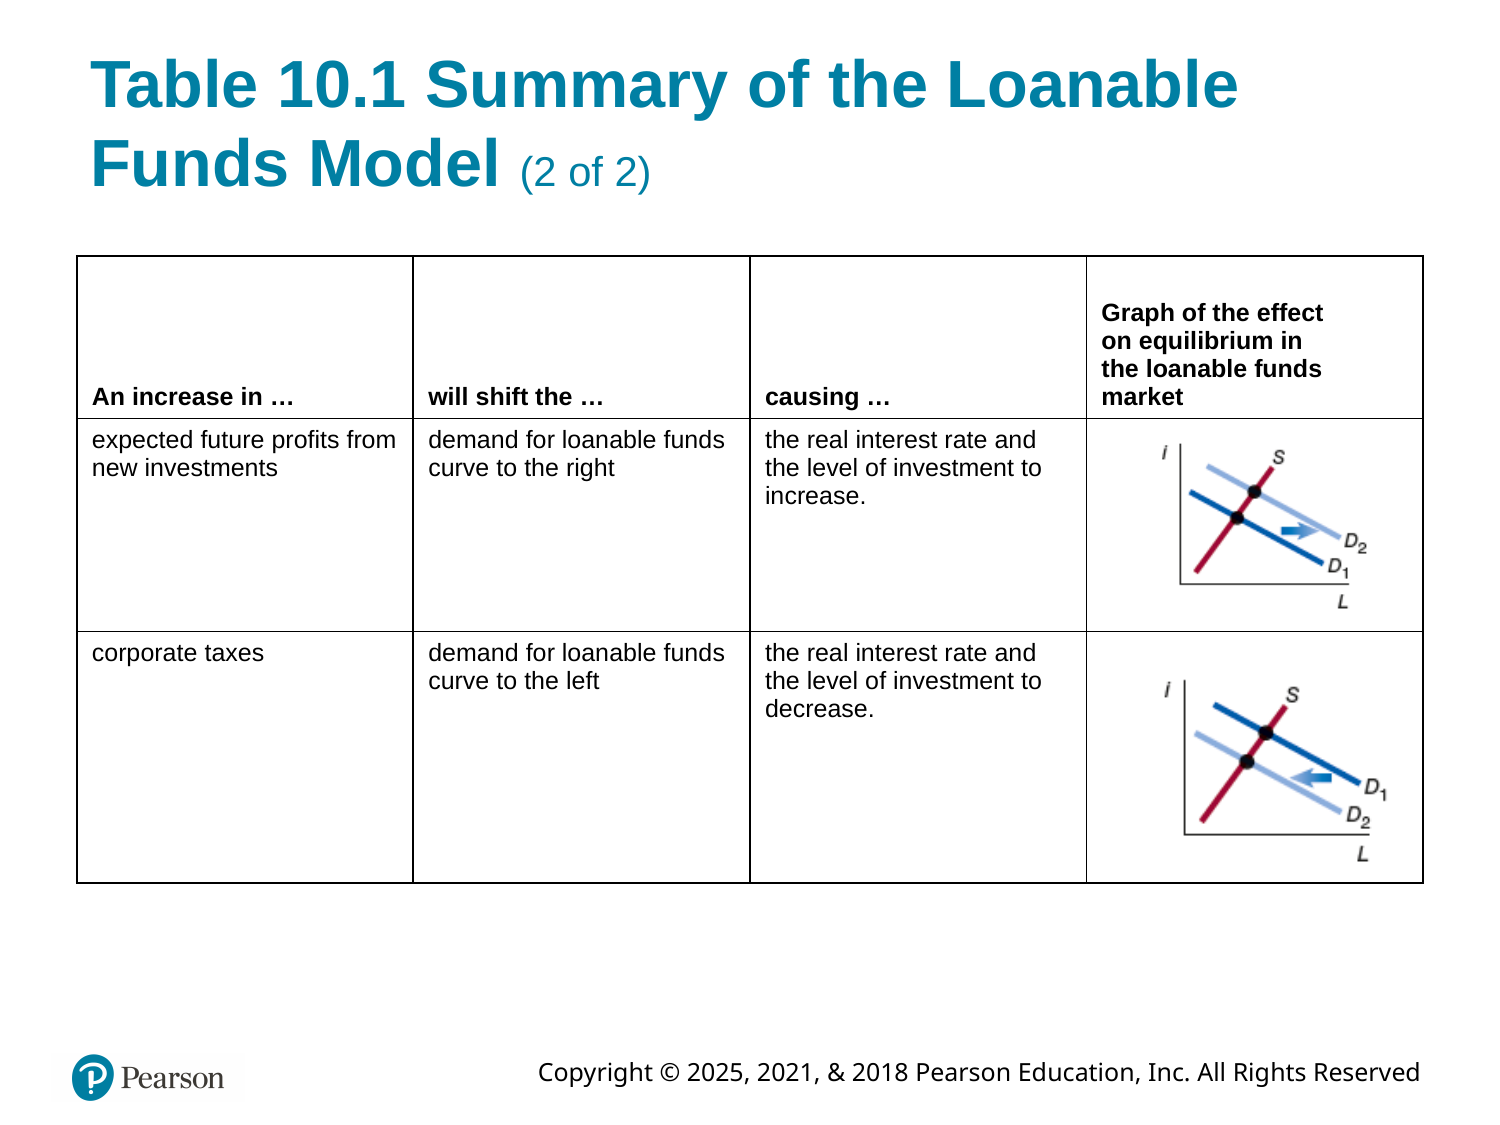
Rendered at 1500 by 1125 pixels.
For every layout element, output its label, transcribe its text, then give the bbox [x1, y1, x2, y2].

picture [1147, 670, 1395, 867]
picture [51, 1053, 245, 1102]
table_cell demand for loanable funds curve to the left [414, 632, 749, 882]
table_header causing … [751, 257, 1086, 418]
table_header An increase in … [78, 257, 412, 418]
table_cell expected future profits from new investments [78, 419, 412, 631]
table_cell the real interest rate and the level of investment to decrease. [751, 632, 1086, 882]
table_cell the real interest rate and the level of investment to increase. [751, 419, 1086, 631]
picture [1150, 432, 1377, 615]
table_cell demand for loanable funds curve to the right [414, 419, 749, 631]
title Table 10.1 Summary of the Loanable Funds Model (2 of 2) [75, 35, 1425, 216]
table_header Graph of the effect on equilibrium in the loanable funds market [1087, 257, 1422, 418]
table_cell corporate taxes [78, 632, 412, 882]
table_cell A graph where the horizontal and vertical axes are labeled, L and i, respectively. D subscript 1 shifts right to become D subscript 2, intersecting the S line. [1087, 419, 1422, 631]
table_cell A graph where the horizontal and vertical axes are labeled, L and i, respectively. D subscript 1 shifts left to become D subscript 2, intersecting the S line. [1087, 632, 1422, 882]
table_header will shift the … [414, 257, 749, 418]
